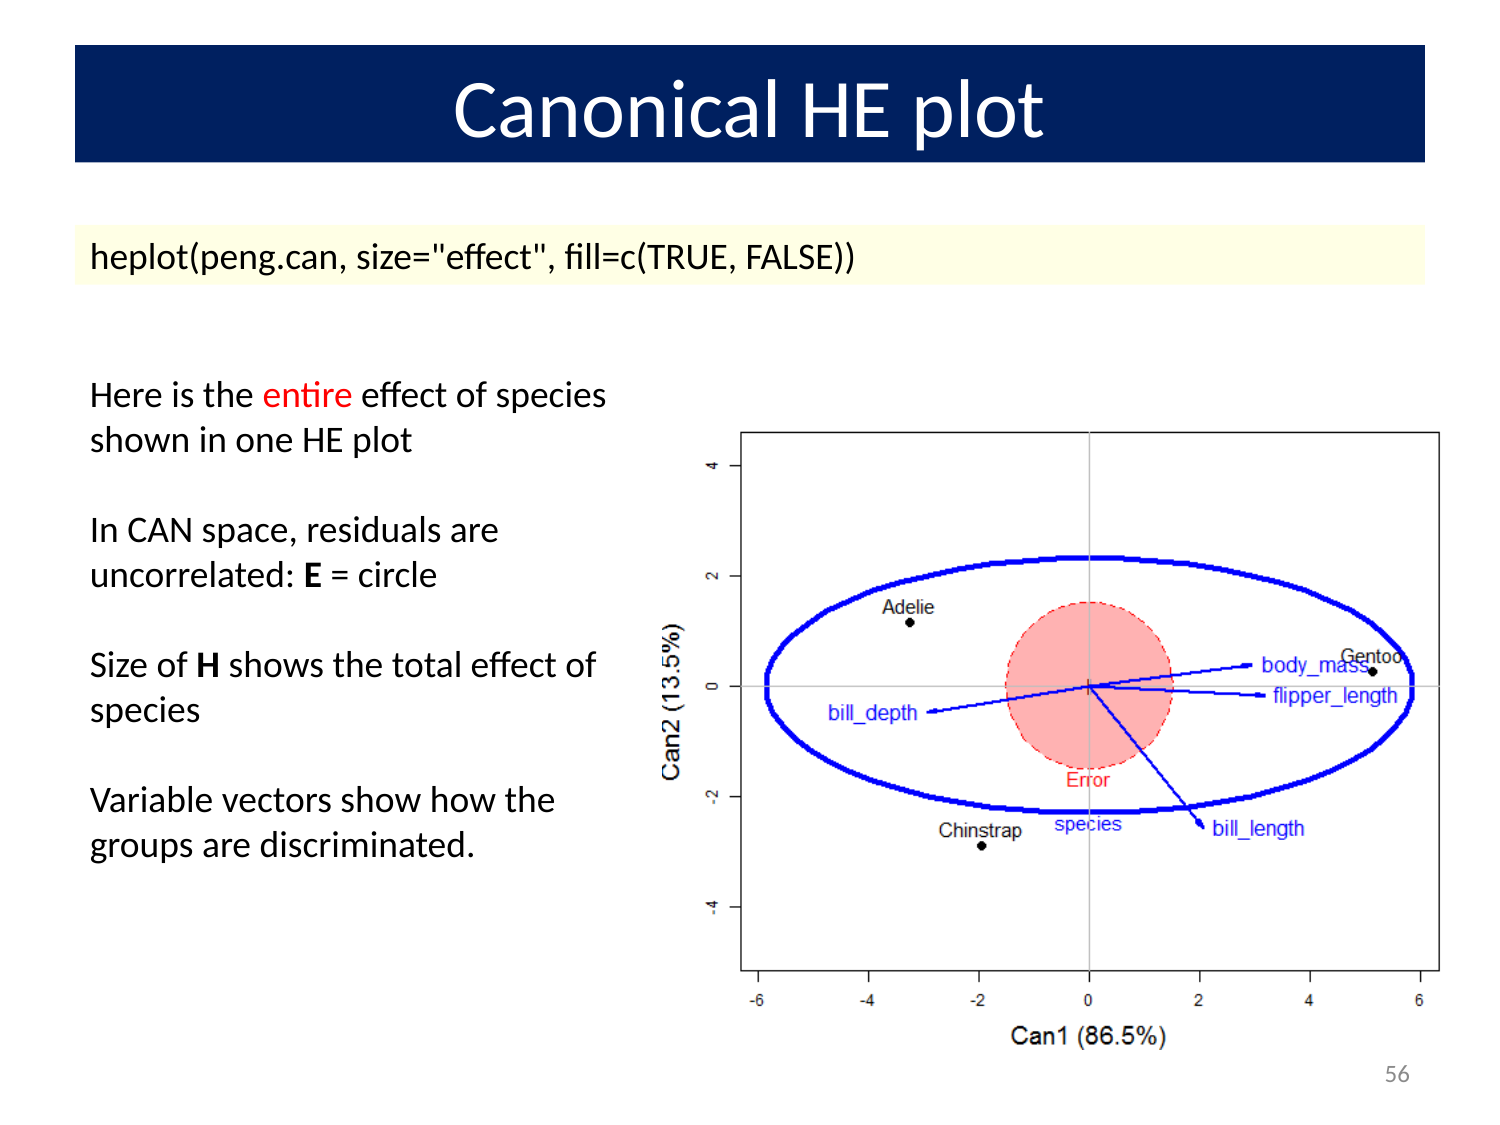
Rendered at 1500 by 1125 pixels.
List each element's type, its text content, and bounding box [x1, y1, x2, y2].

title Canonical HE plot [75, 45, 1425, 163]
picture [662, 412, 1460, 1051]
text_box heplot(peng.can, size="effect", fill=c(TRUE, FALSE)) [74, 224, 1425, 285]
slide_number 56 [1074, 1060, 1425, 1103]
text_box Here is the entire effect of species shown in one HE plot In CAN space, residuals are uncorrelated: E = circle Size of H shows the total effect of species Variable vectors show how the groups are discriminated. [75, 362, 625, 873]
